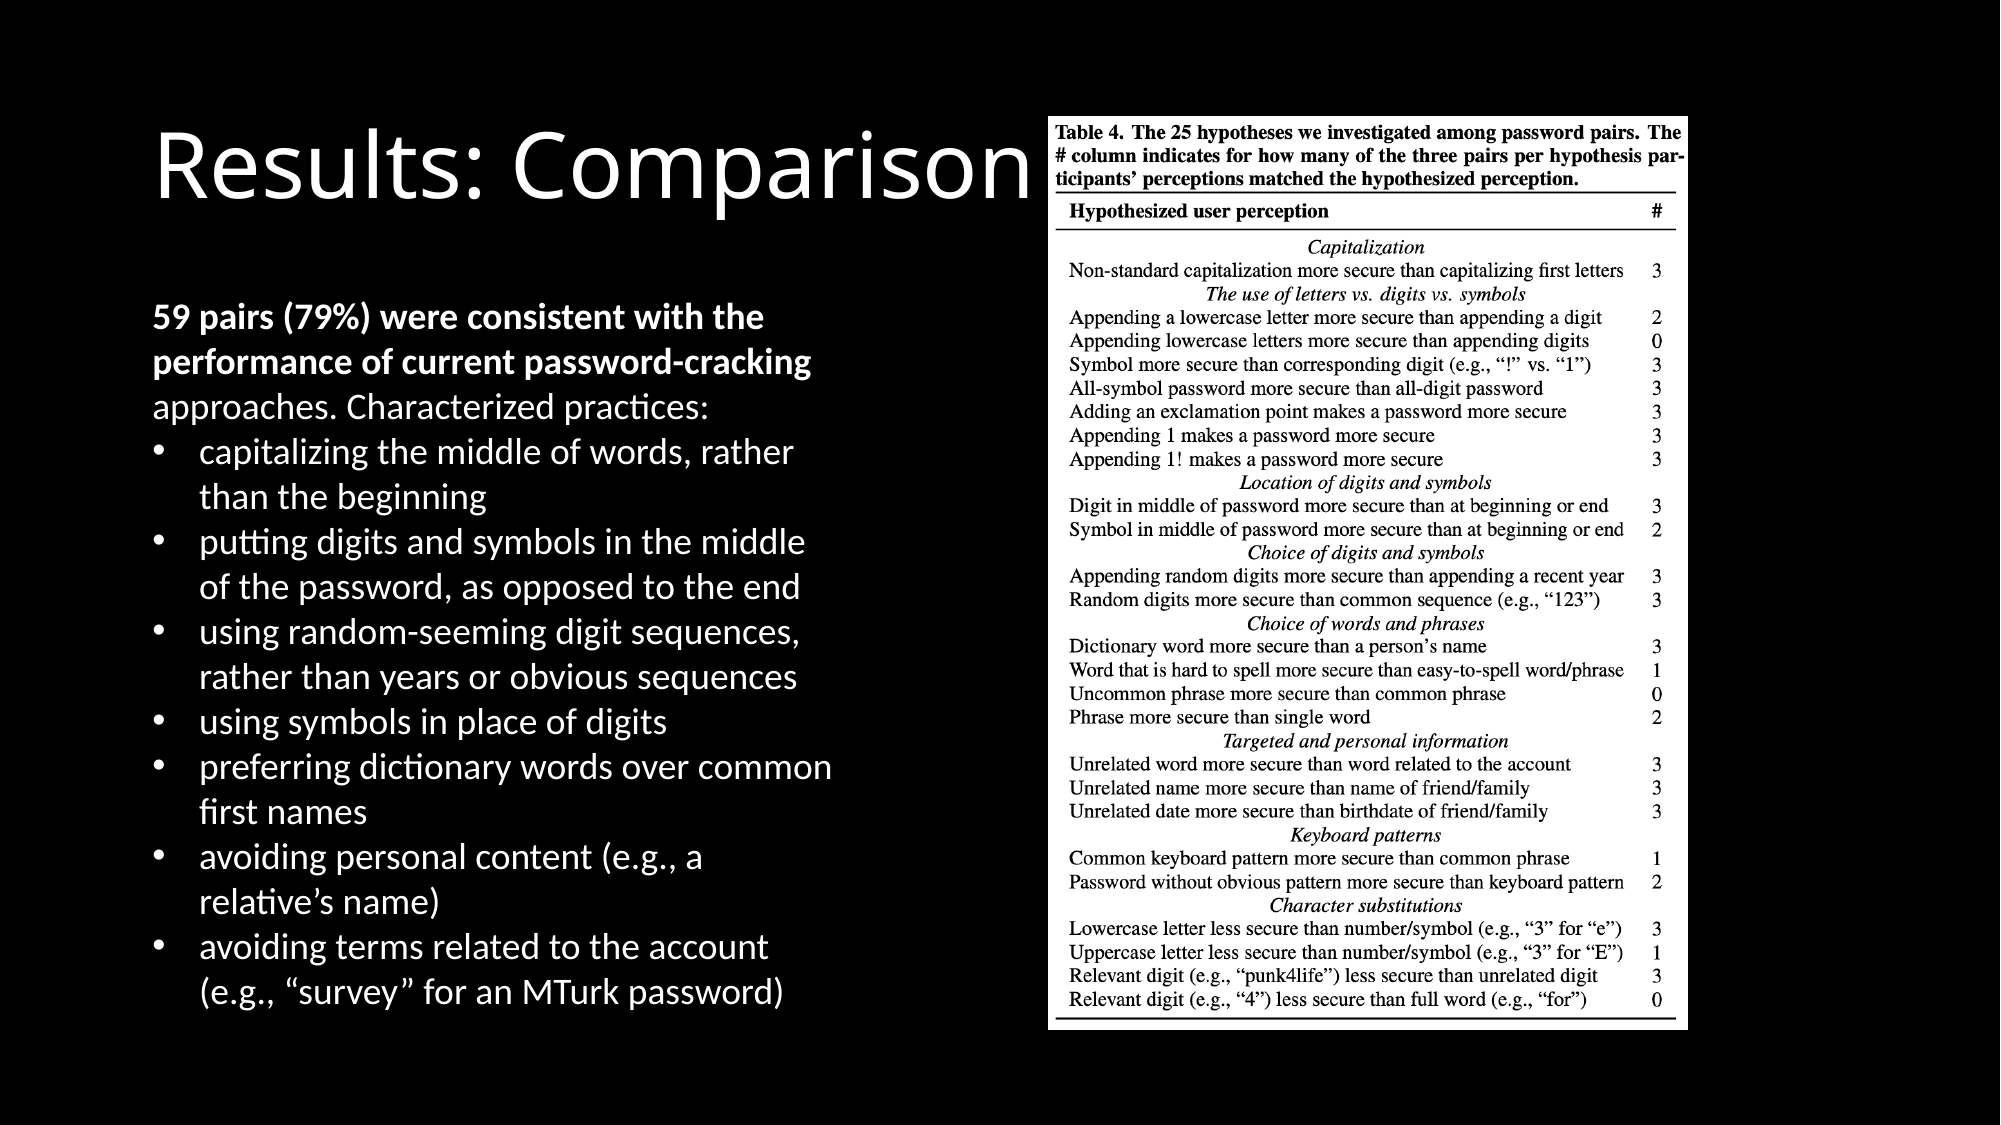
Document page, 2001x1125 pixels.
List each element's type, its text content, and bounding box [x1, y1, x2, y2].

picture [1047, 116, 1688, 1030]
text_box 59 pairs (79%) were consistent with the performance of current password-cracking approaches. Characterized practices: capitalizing the middle of words, rather than the beginning putting digits and symbols in the middle of the password, as opposed to the end using random-seeming digit sequences, rather than years or obvious sequences using symbols in place of digits preferring dictionary words over common first names avoiding personal content (e.g., a relative’s name) avoiding terms related to the account (e.g., “survey” for an MTurk password) [137, 284, 857, 1020]
title Results: Comparison [137, 59, 1863, 278]
